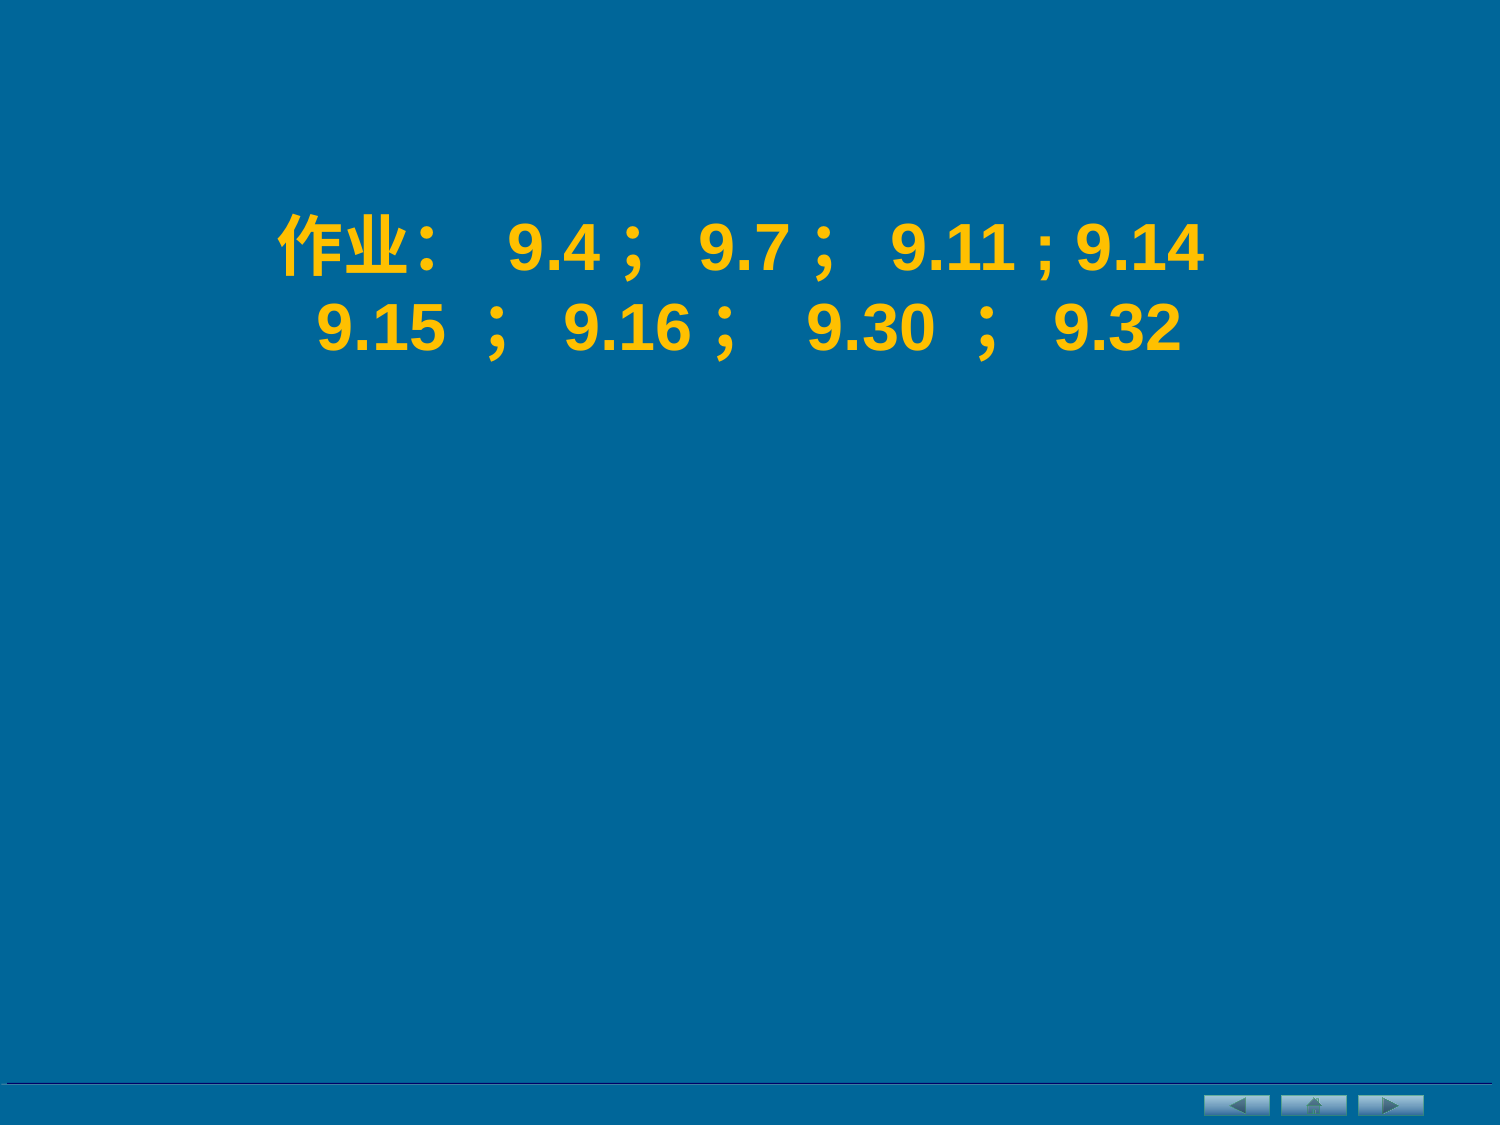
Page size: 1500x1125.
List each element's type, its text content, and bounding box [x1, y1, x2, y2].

text_box 作业： 9.4；9.7；9.11 ; 9.14 9.15 ；9.16； 9.30 ；9.32 [123, 196, 1376, 371]
